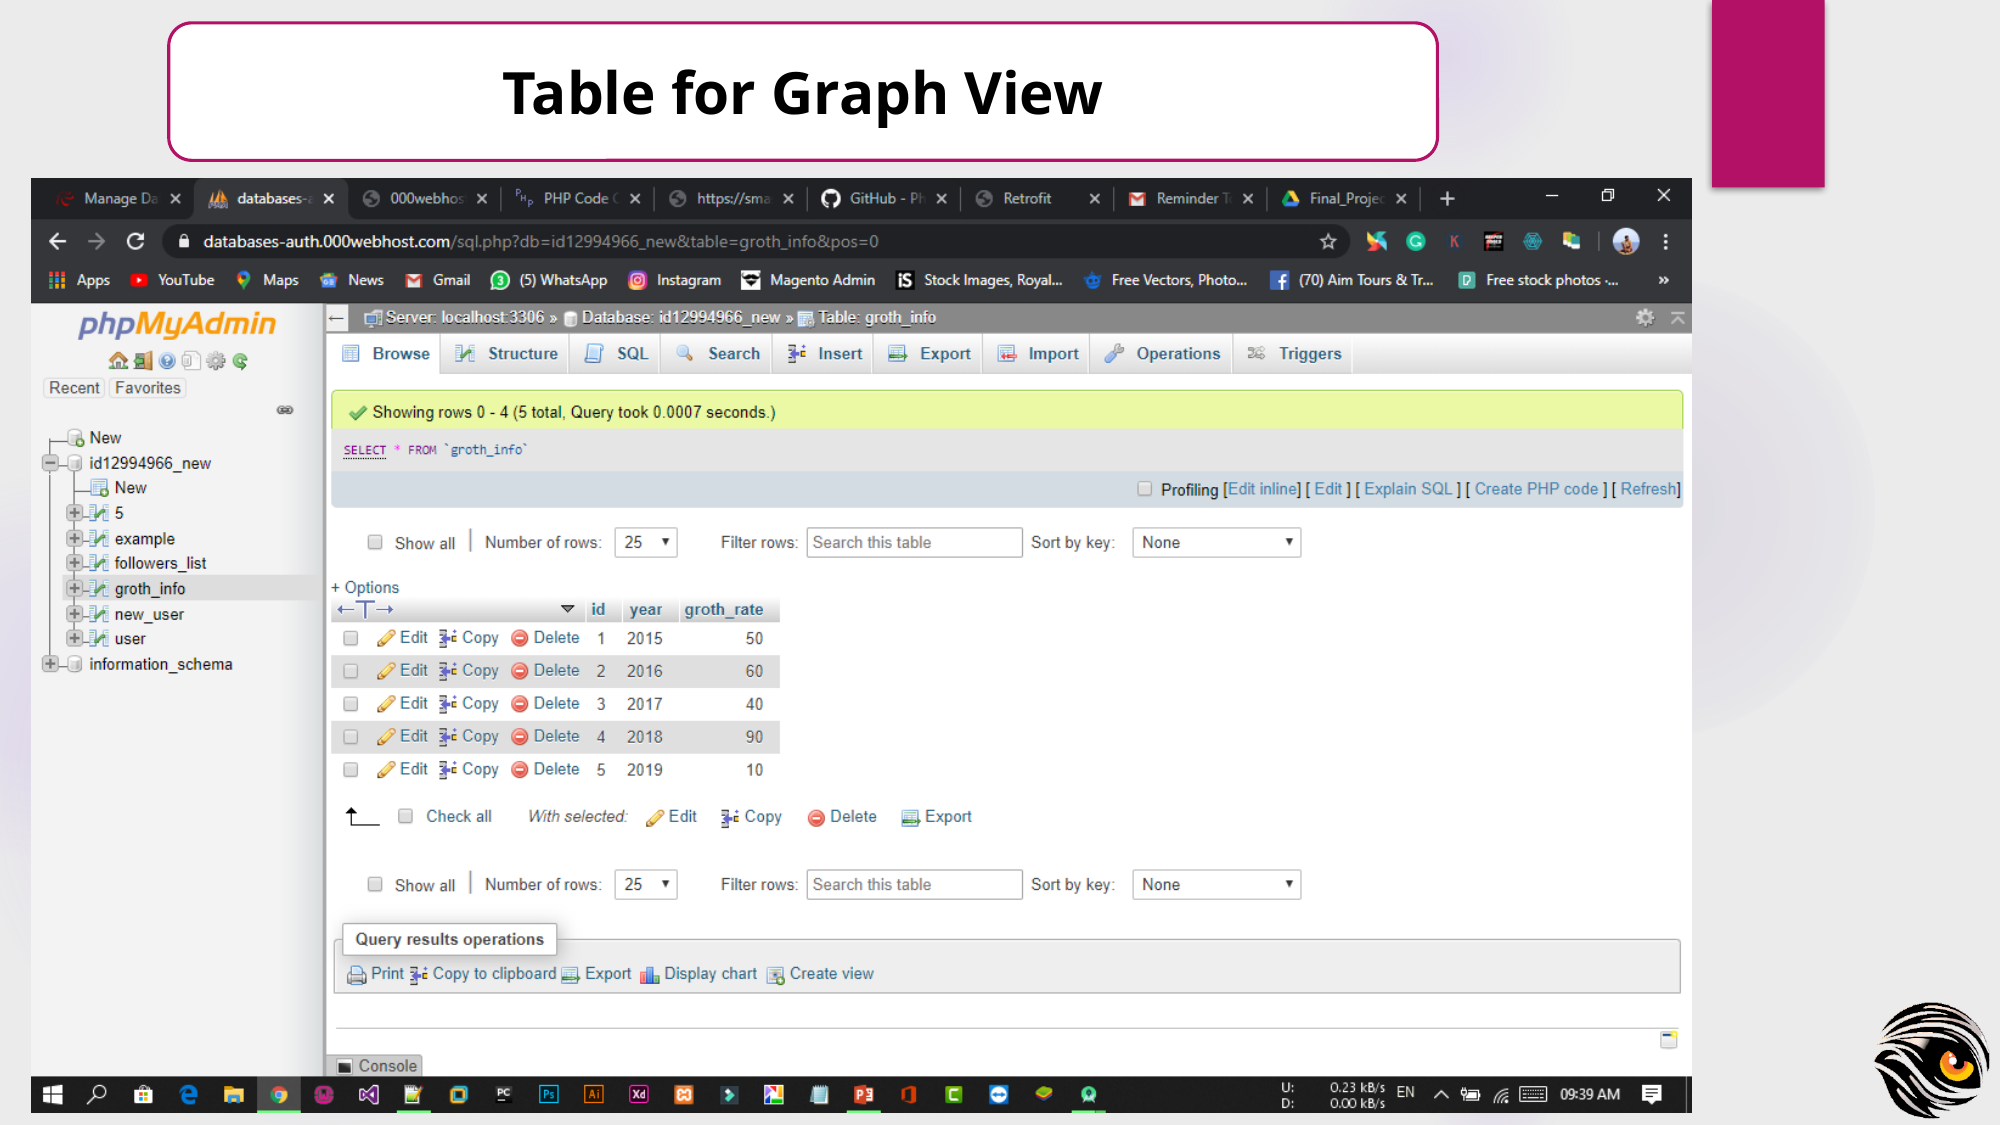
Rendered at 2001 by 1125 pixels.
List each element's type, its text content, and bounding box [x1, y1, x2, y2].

picture [0, 0, 1692, 1125]
text_box Table for Graph View [167, 21, 1440, 162]
picture [1867, 994, 2000, 1125]
